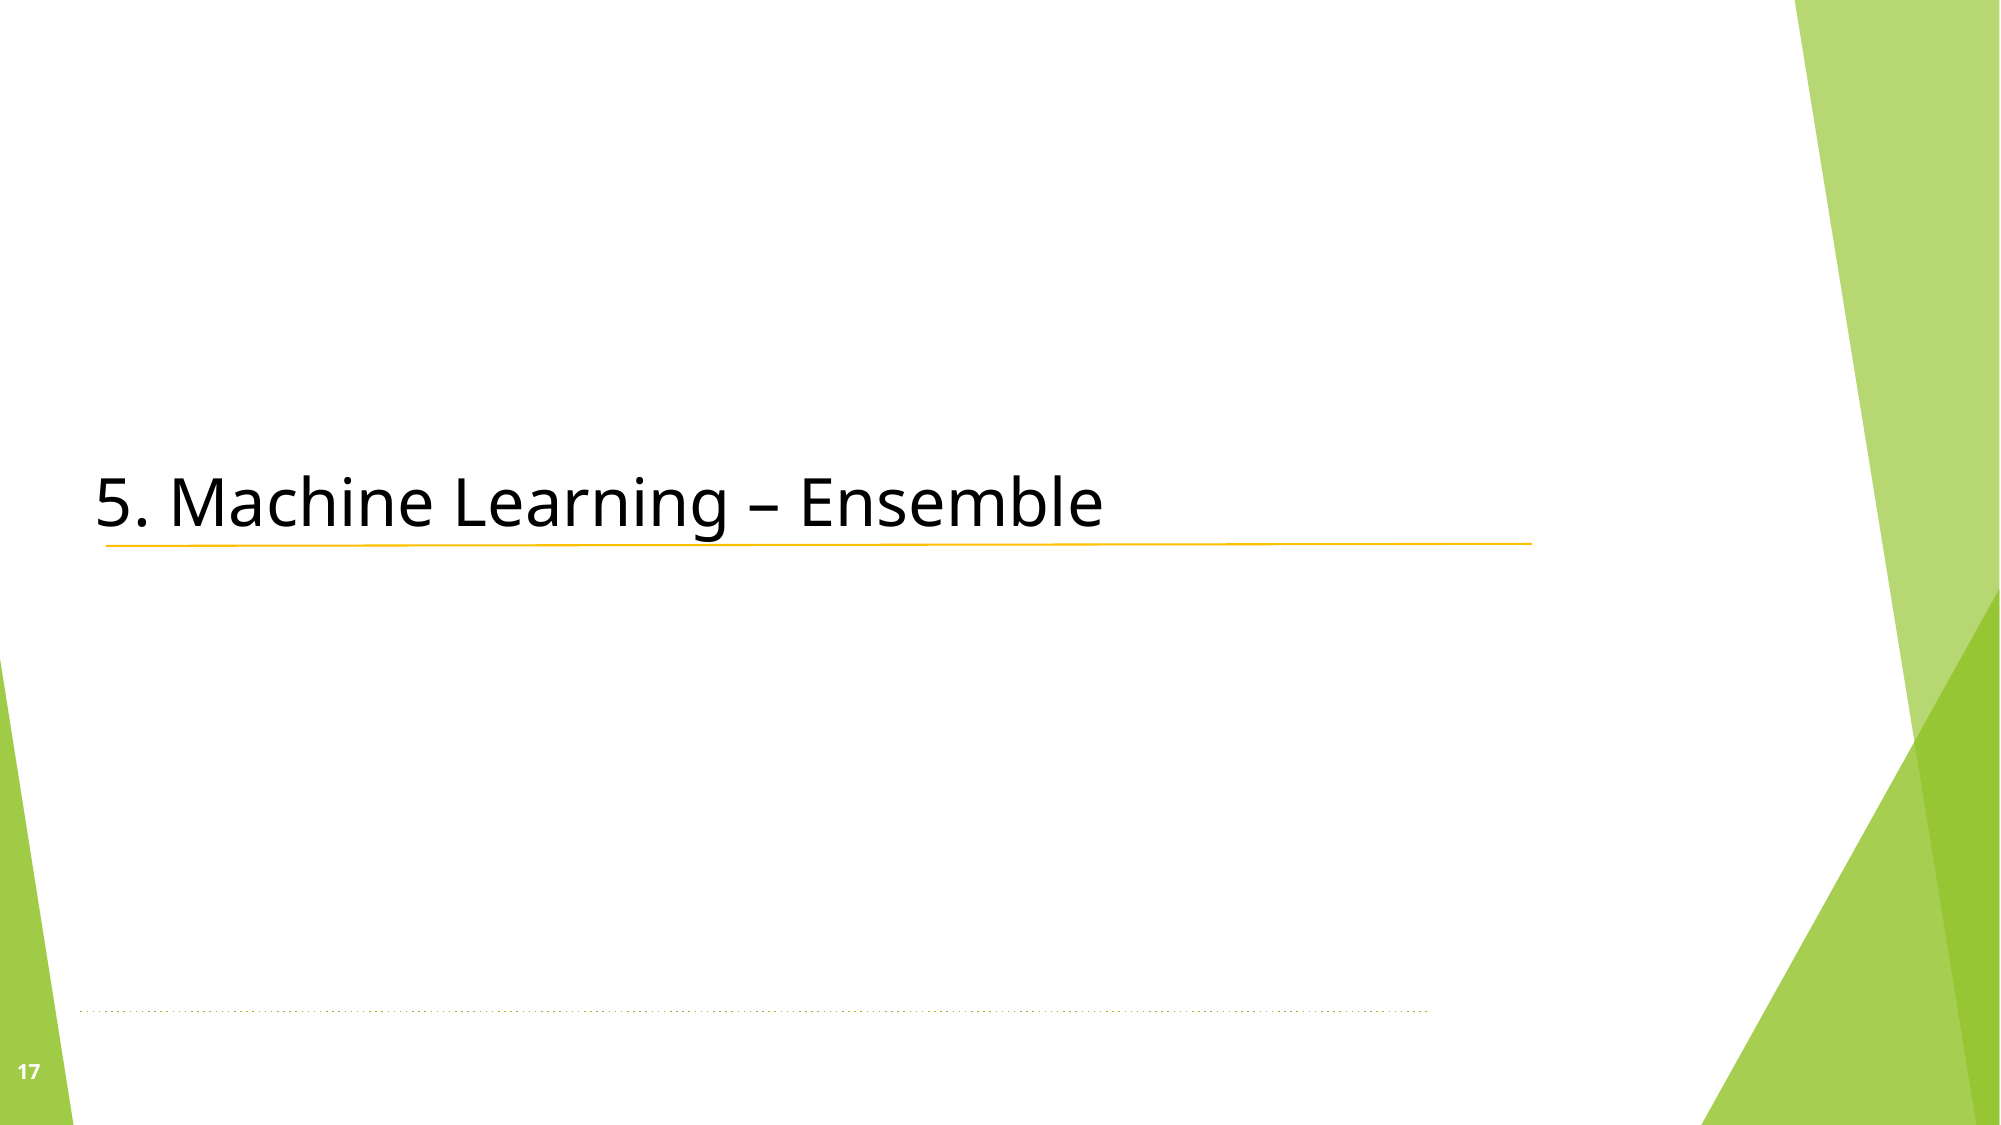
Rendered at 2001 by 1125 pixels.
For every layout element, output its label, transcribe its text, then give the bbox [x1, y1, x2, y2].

text_box 5. Machine Learning – Ensemble [79, 459, 1431, 539]
